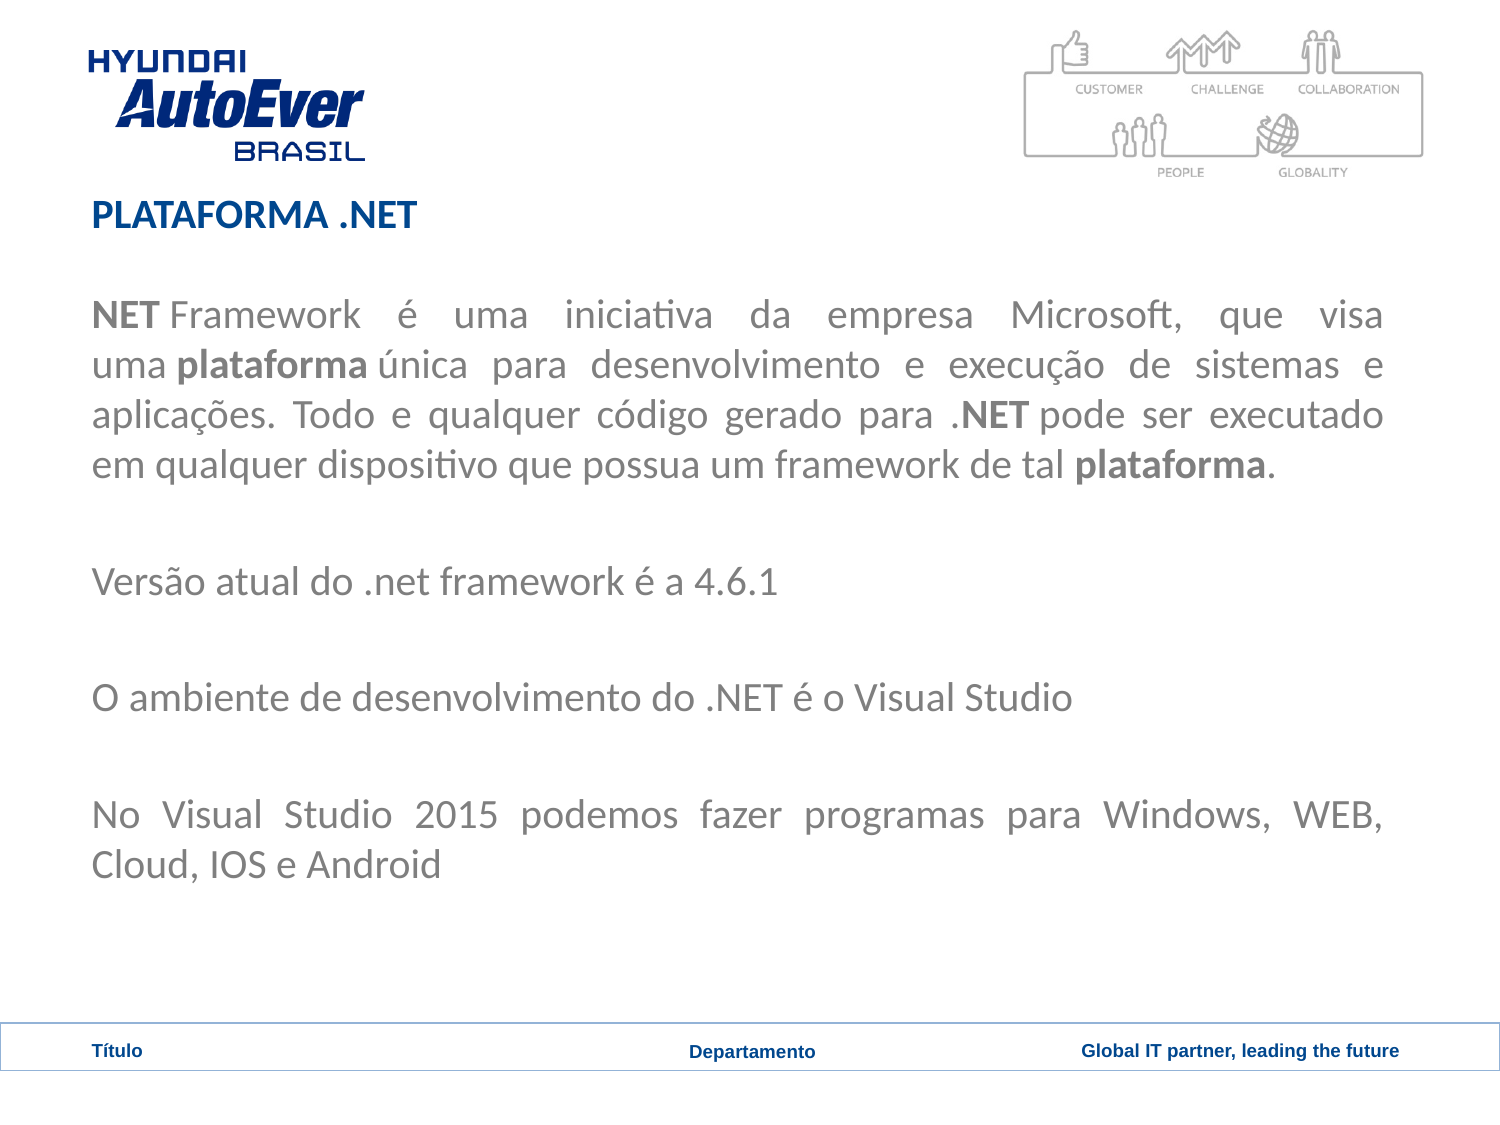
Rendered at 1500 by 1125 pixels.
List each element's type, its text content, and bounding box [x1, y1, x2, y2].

picture [1022, 23, 1424, 185]
picture [88, 50, 349, 78]
title PLATAFORMA .NET [76, 182, 999, 242]
picture [115, 79, 365, 161]
list NET Framework é uma iniciativa da empresa Microsoft, que visa uma plataforma única para desenvolvimento e execução de sistemas e aplicações. Todo e qualquer código gerado para .NET pode ser executado em qualquer dispositivo que possua um framework de tal plataforma. Versão atual do .net framework é a 4.6.1 O ambiente de desenvolvimento do .NET é o Visual Studio No Visual Studio 2015 podemos fazer programas para Windows, WEB, Cloud, IOS e Android [76, 279, 1400, 988]
